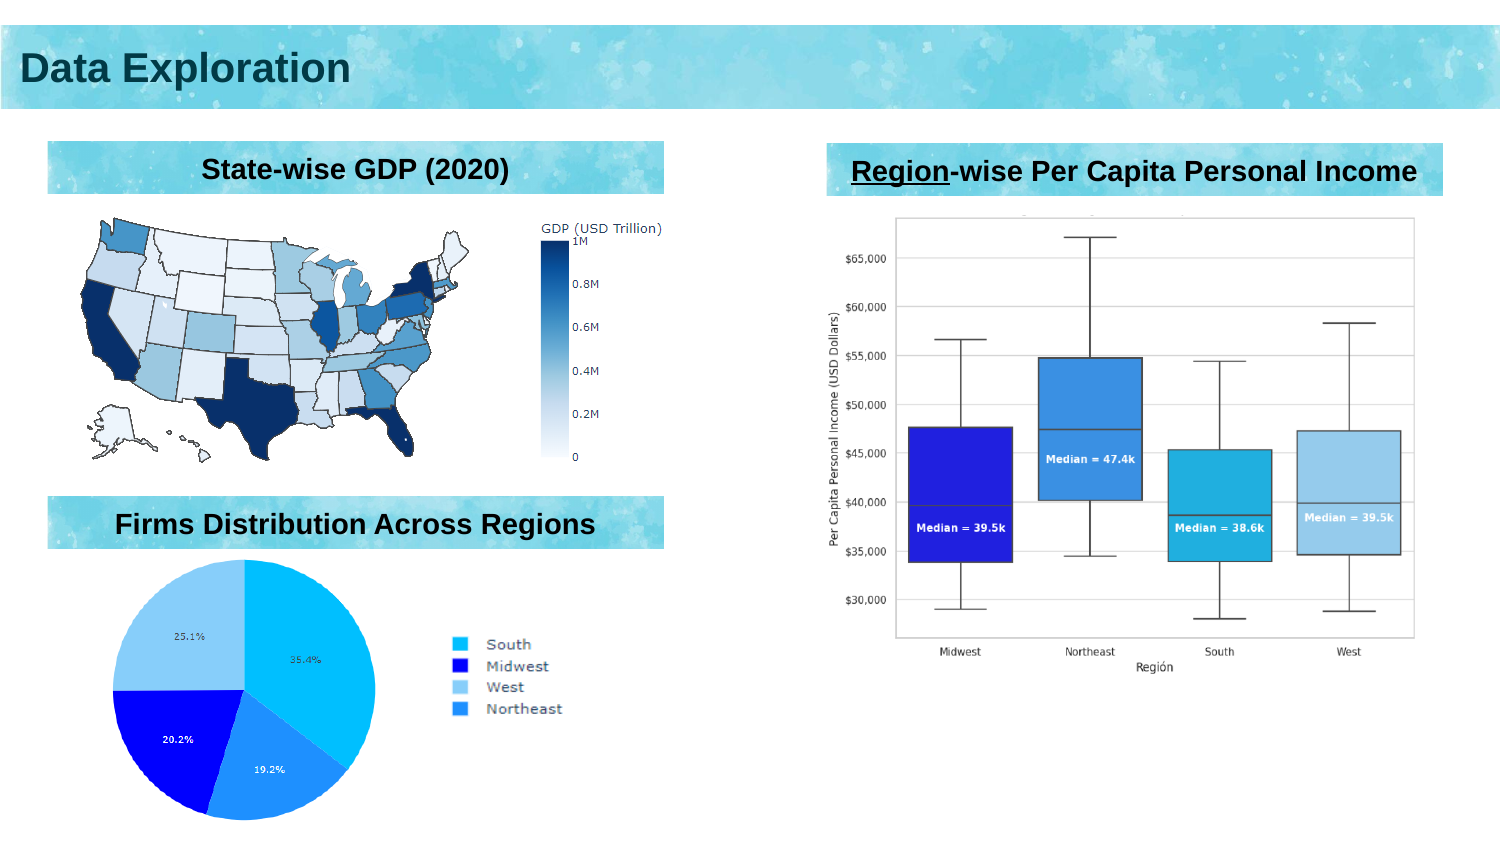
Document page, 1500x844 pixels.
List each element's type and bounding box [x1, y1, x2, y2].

picture [793, 215, 1454, 674]
picture [0, 130, 665, 487]
picture [826, 143, 1444, 197]
picture [84, 559, 414, 833]
picture [47, 496, 665, 550]
picture [0, 25, 1500, 109]
picture [424, 617, 585, 738]
